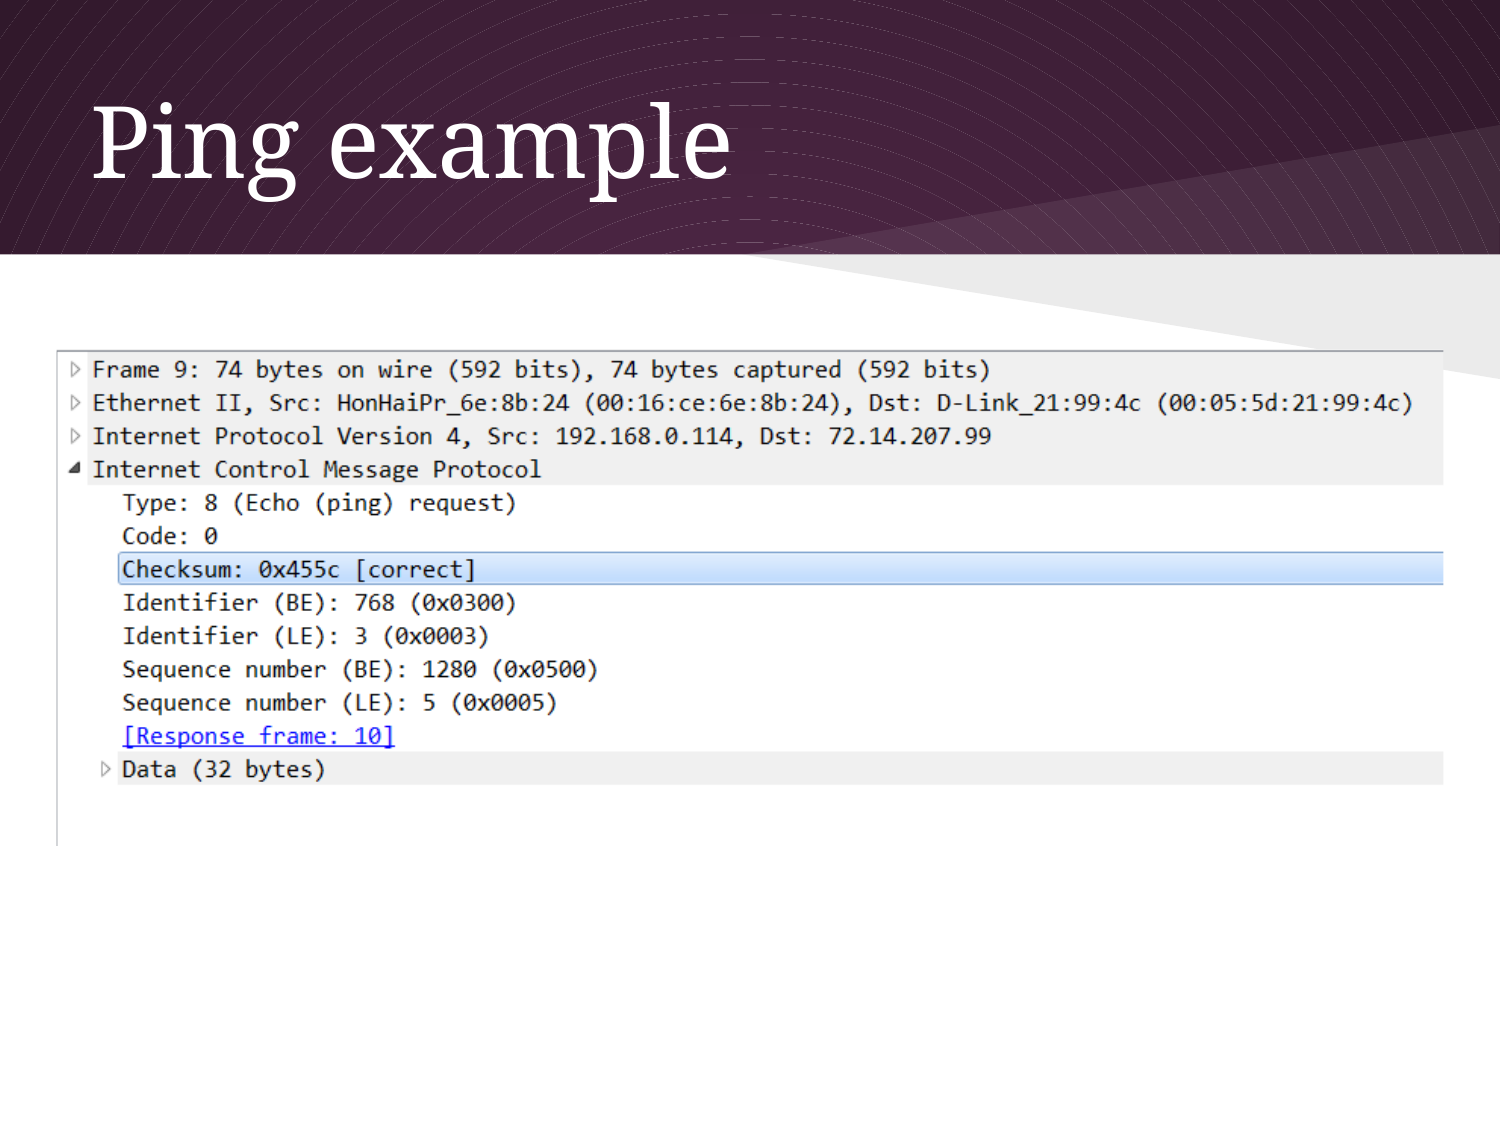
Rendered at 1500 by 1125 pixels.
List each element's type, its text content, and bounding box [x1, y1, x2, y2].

picture [56, 349, 1444, 847]
title Ping example [75, 45, 1425, 233]
